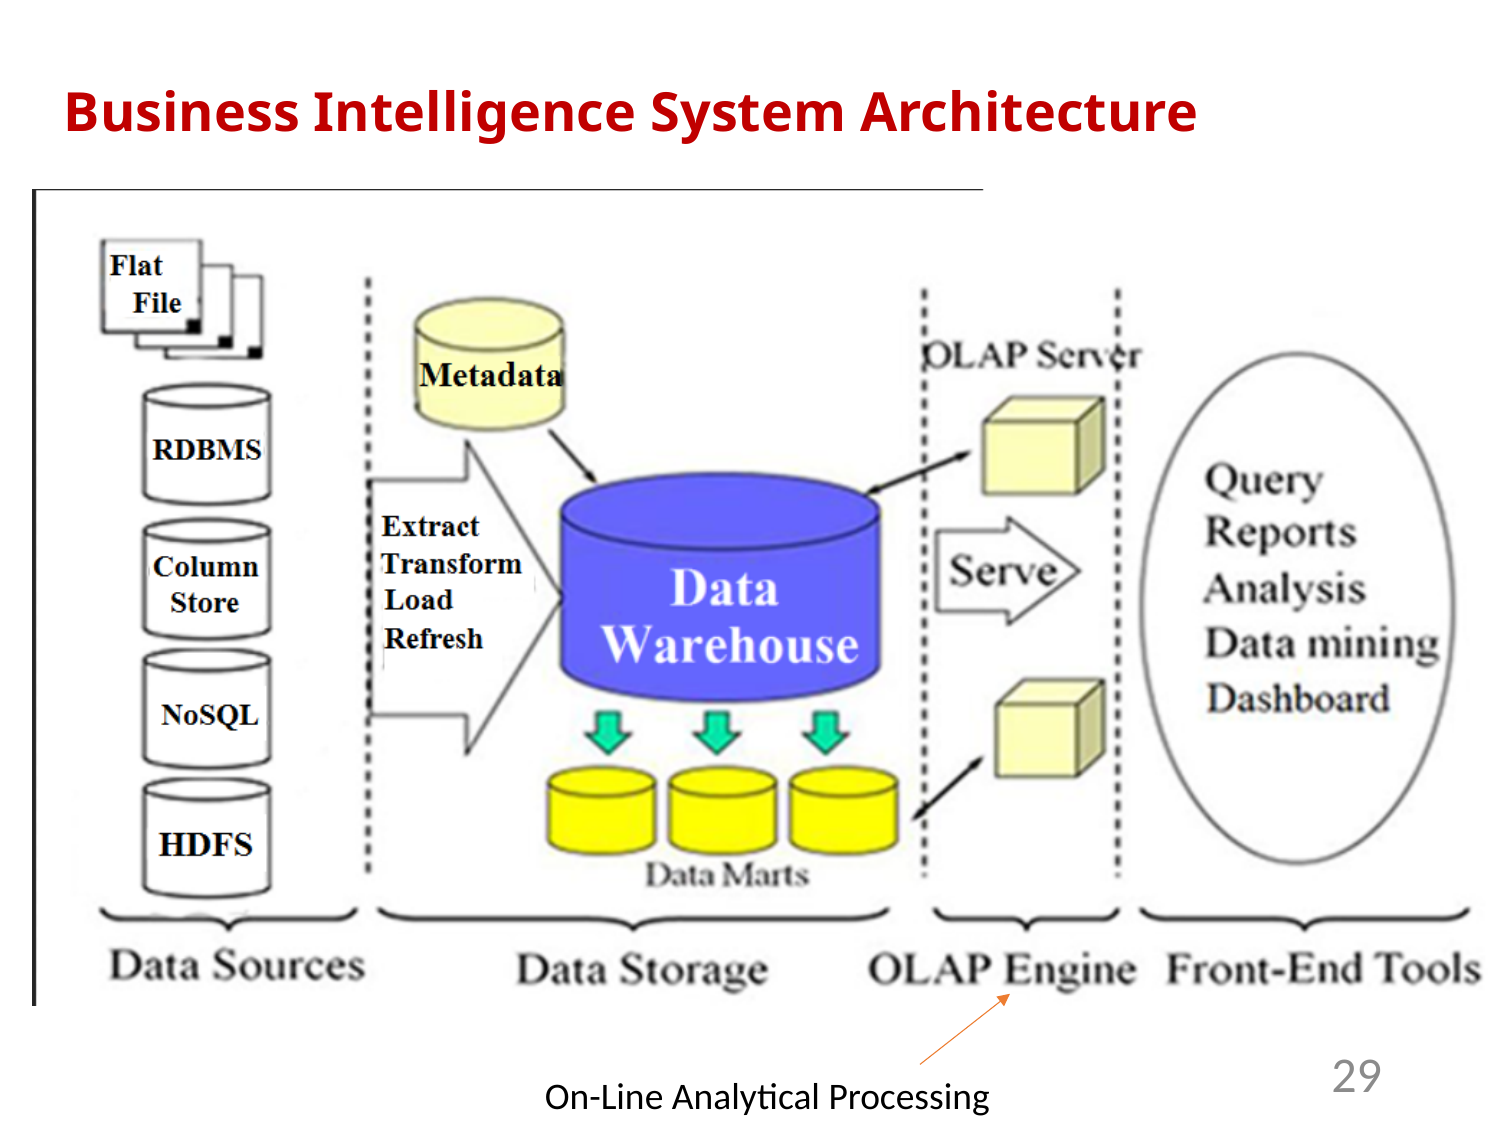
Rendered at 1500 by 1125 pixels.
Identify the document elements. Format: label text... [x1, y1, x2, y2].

slide_number 29 [1059, 1042, 1397, 1103]
text_box On-Line Analytical Processing [529, 1064, 1310, 1125]
text_box Business Intelligence System Architecture [49, 47, 1469, 185]
picture [32, 189, 1500, 1006]
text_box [919, 993, 1010, 1065]
